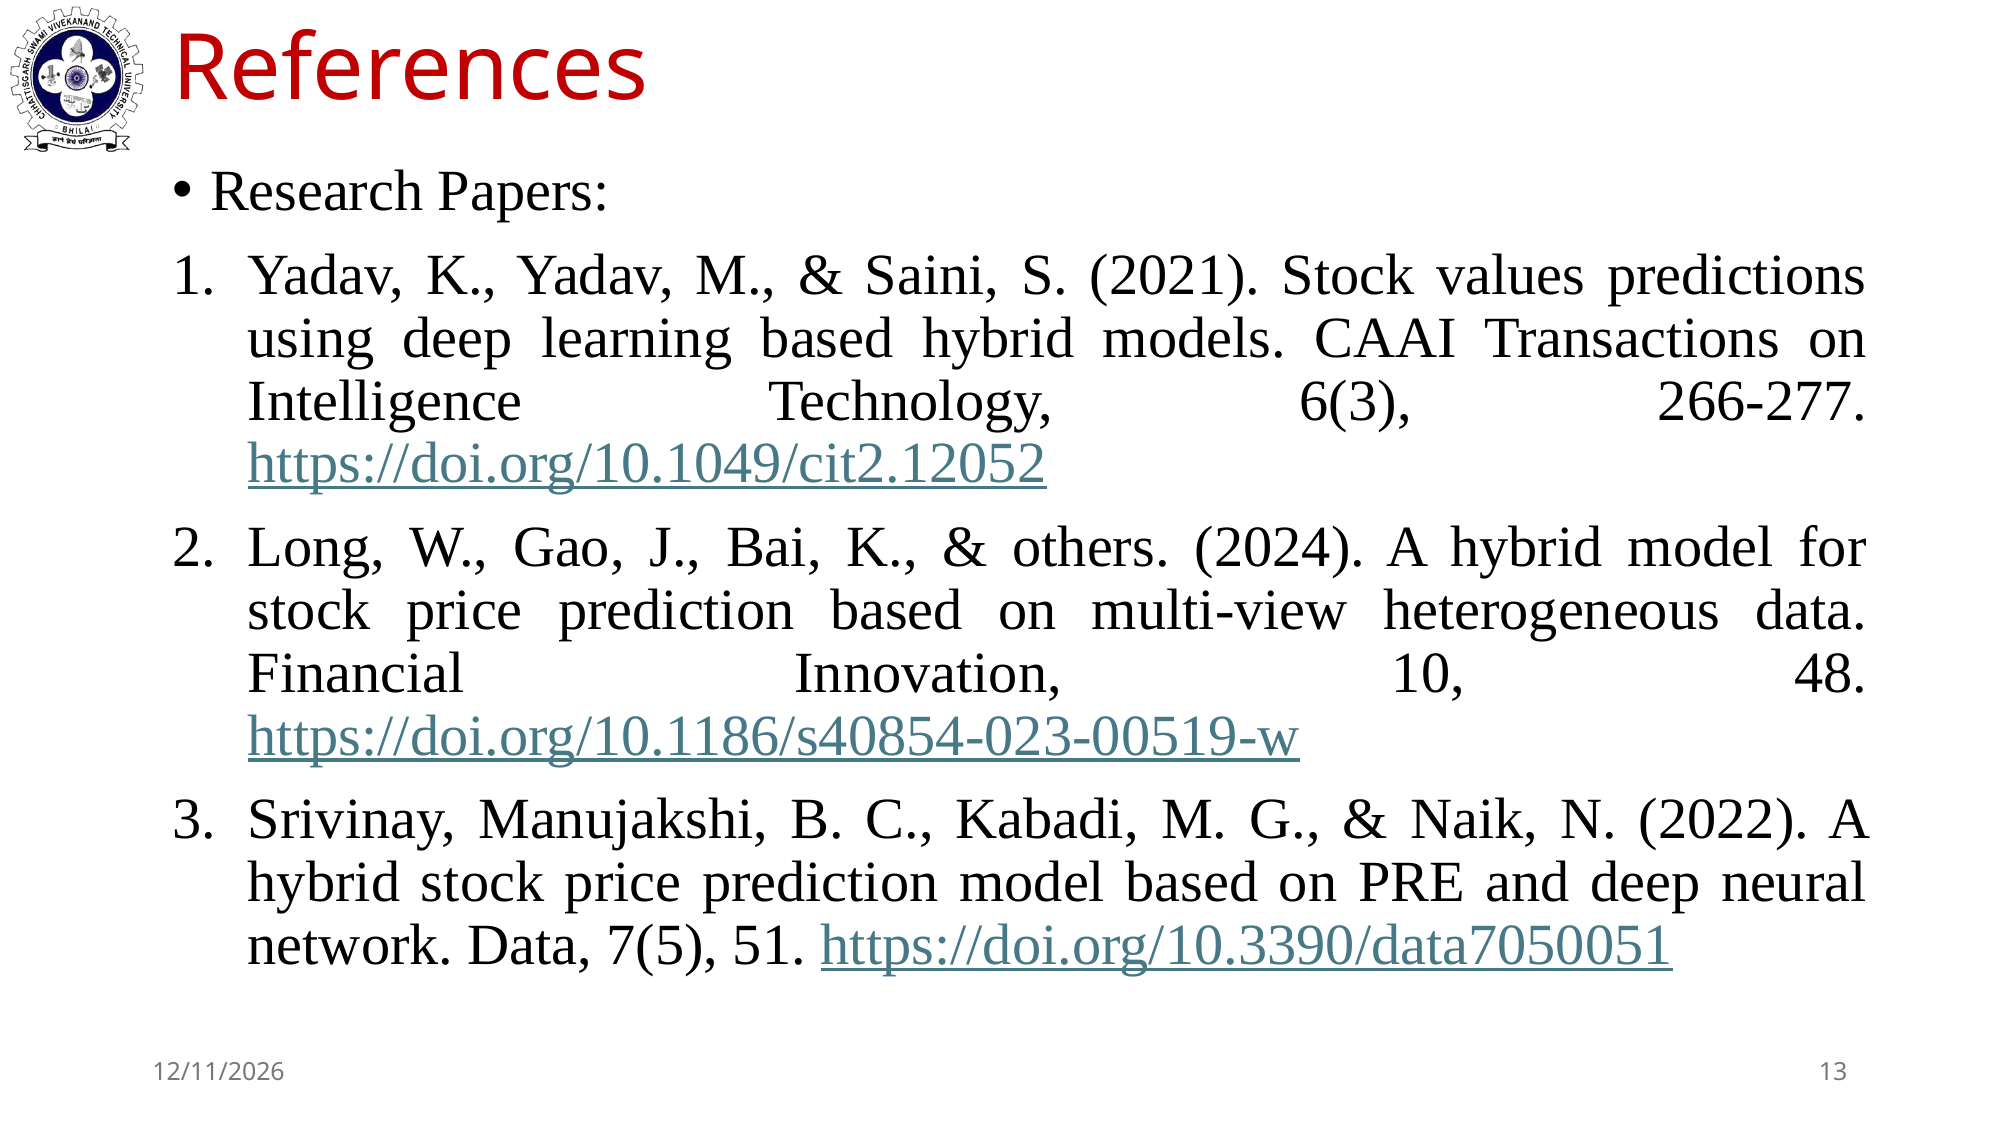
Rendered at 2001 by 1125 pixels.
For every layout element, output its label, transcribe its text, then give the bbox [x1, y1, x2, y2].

slide_number 13 [1412, 1042, 1863, 1103]
list Research Papers: Yadav, K., Yadav, M., & Saini, S. (2021). Stock values predictions using deep learning based hybrid models. CAAI Transactions on Intelligence Technology, 6(3), 266-277. https://doi.org/10.1049/cit2.12052 Long, W., Gao, J., Bai, K., & others. (2024). A hybrid model for stock price prediction based on multi-view heterogeneous data. Financial Innovation, 10, 48. https://doi.org/10.1186/s40854-023-00519-w Srivinay, Manujakshi, B. C., Kabadi, M. G., & Naik, N. (2022). A hybrid stock price prediction model based on PRE and deep neural network. Data, 7(5), 51. https://doi.org/10.3390/data7050051 [157, 152, 1883, 1018]
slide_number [137, 1042, 588, 1103]
title References [157, 3, 1883, 138]
picture [0, 0, 152, 159]
